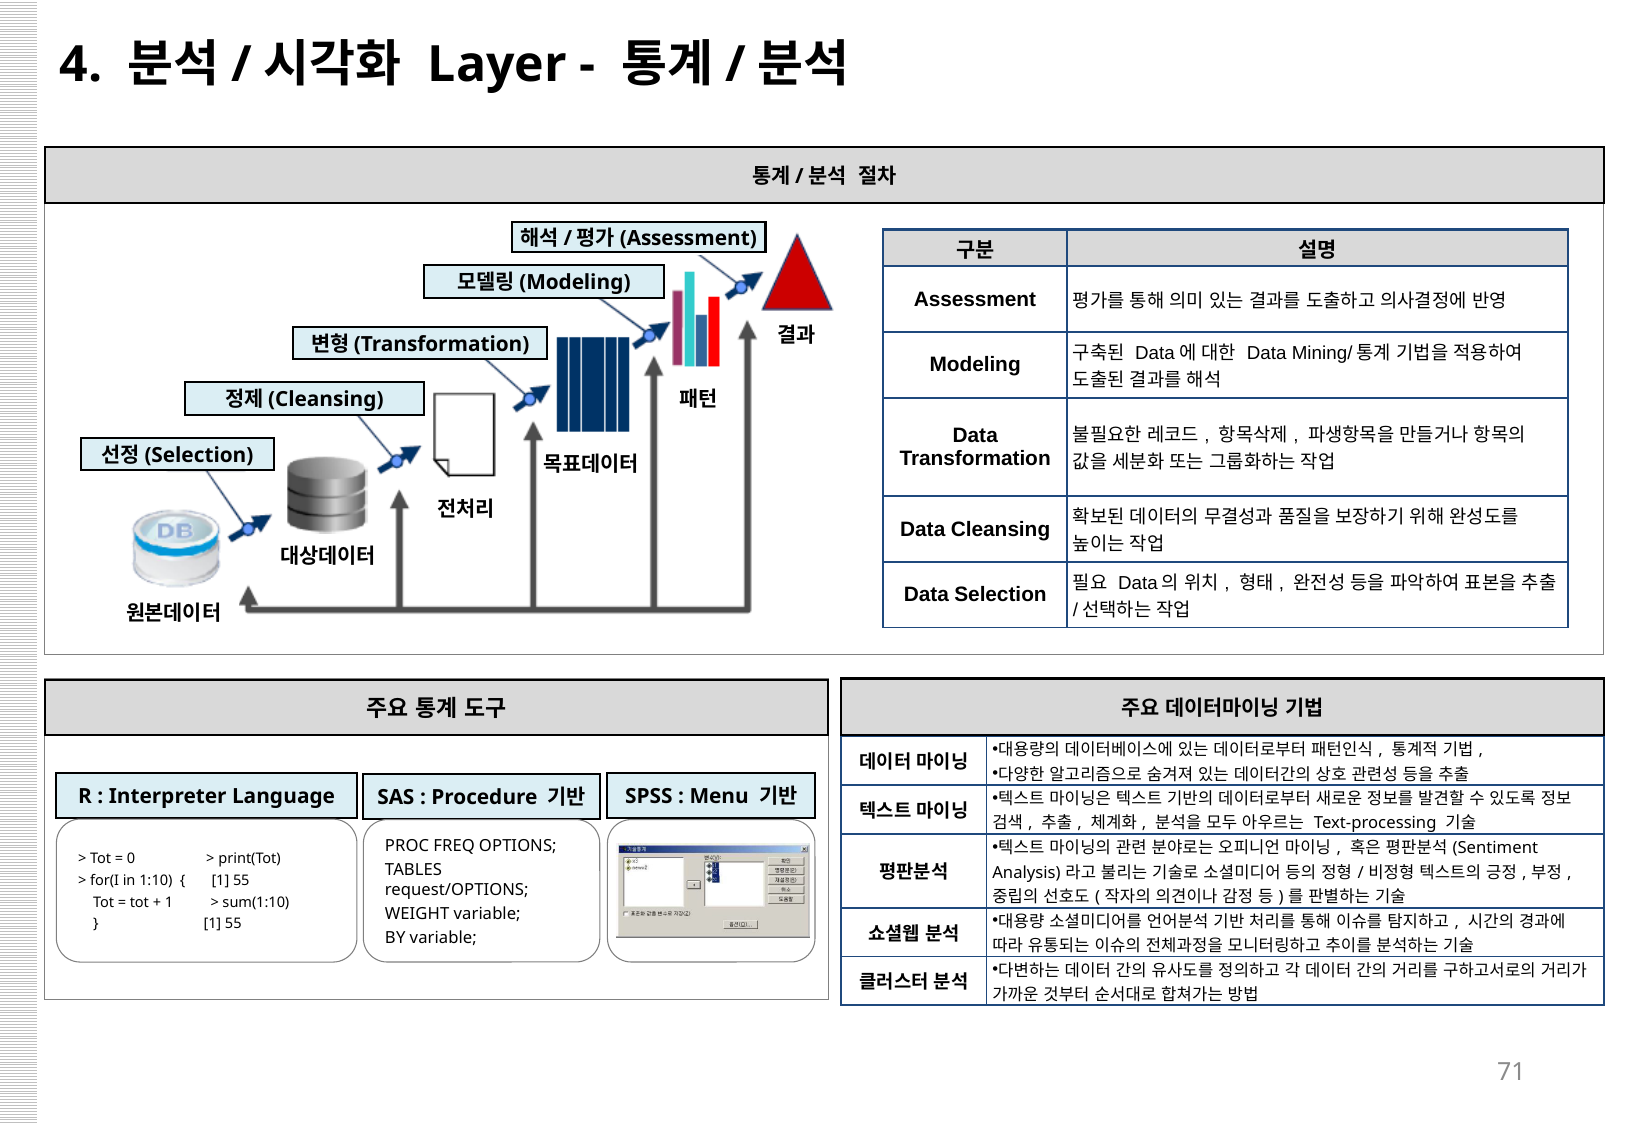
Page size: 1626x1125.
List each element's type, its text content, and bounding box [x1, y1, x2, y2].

picture [615, 843, 810, 938]
text_box [44, 203, 1604, 655]
table_cell 평가를 통해 의미 있는 결과를 도출하고 의사결정에 반영 [1068, 267, 1567, 331]
text_box R : Interpreter Language [56, 772, 357, 819]
table_cell Modeling [884, 333, 1066, 397]
text_box [44, 736, 829, 1000]
table_cell 다변하는 데이터 간의 유사도를 정의하고 각 데이터 간의 거리를 구하고서로의 거리가 가까운 것부터 순서대로 합쳐가는 방법 [987, 957, 1603, 1004]
table_cell 텍스트 마이닝의 관련 분야로는 오피니언 마이닝, 혹은 평판분석(Sentiment Analysis)라고 불리는 기술로 소셜미디어 등의 정형/비정형 텍스트의 긍정,부정, 중립의 선호도(작자의 의견이나 감정 등)를 판별하는 기술 [987, 835, 1603, 907]
text_box [607, 819, 816, 963]
text_box 4. 분석/시각화 Layer - 통계/분석 [44, 23, 1508, 114]
table_cell 데이터 마이닝 [842, 737, 986, 784]
picture [104, 208, 842, 635]
text_box > Tot = 0 > print(Tot) > for(I in 1:10) { [1] 55 Tot = tot + 1 > sum(1:10) } [1] 55 [56, 819, 357, 963]
text_box 통계/분석 절차 [44, 147, 1604, 203]
table_cell 텍스트 마이닝 [842, 786, 986, 833]
table_cell 대용량의 데이터베이스에 있는 데이터로부터 패턴인식, 통계적 기법, 다양한 알고리즘으로 숨겨져 있는 데이터간의 상호 관련성 등을 추출 [987, 737, 1603, 784]
text_box 주요 데이터마이닝 기법 [841, 678, 1604, 736]
table_cell 불필요한 레코드, 항목삭제, 파생항목을 만들거나 항목의 값을 세분화 또는 그룹화하는 작업 [1068, 399, 1567, 495]
table_cell 구축된 Data에 대한 Data Mining/통계 기법을 적용하여 도출된 결과를 해석 [1068, 333, 1567, 397]
table_header 설명 [1068, 231, 1567, 265]
table_cell 쇼셜웹 분석 [842, 909, 986, 956]
table_cell 텍스트 마이닝은 텍스트 기반의 데이터로부터 새로운 정보를 발견할 수 있도록 정보 검색, 추출, 체계화, 분석을 모두 아우르는 Text-processing 기술 [987, 786, 1603, 833]
table_cell Assessment [884, 267, 1066, 331]
table_header 구분 [884, 231, 1066, 265]
text_box PROC FREQ OPTIONS; TABLES request/OPTIONS; WEIGHT variable; BY variable; [363, 819, 600, 963]
table_cell 필요 Data의 위치, 형태, 완전성 등을 파악하여 표본을 추출/선택하는 작업 [1068, 563, 1567, 627]
table_cell 확보된 데이터의 무결성과 품질을 보장하기 위해 완성도를 높이는 작업 [1068, 497, 1567, 561]
table_cell 평판분석 [842, 835, 986, 907]
table_cell Data Transformation [884, 399, 1066, 495]
text_box 주요 통계 도구 [44, 679, 829, 736]
table_cell 대용량 소셜미디어를 언어분석 기반 처리를 통해 이슈를 탐지하고, 시간의 경과에 따라 유통되는 이슈의 전체과정을 모니터링하고 추이를 분석하는 기술 [987, 909, 1603, 956]
table_cell 클러스터 분석 [842, 957, 986, 1004]
table_cell Data Selection [884, 563, 1066, 627]
table_cell Data Cleansing [884, 497, 1066, 561]
text_box 선정(Selection) [80, 437, 99, 471]
text_box SPSS : Menu 기반 [607, 772, 815, 818]
text_box SAS : Procedure 기반 [363, 774, 600, 820]
